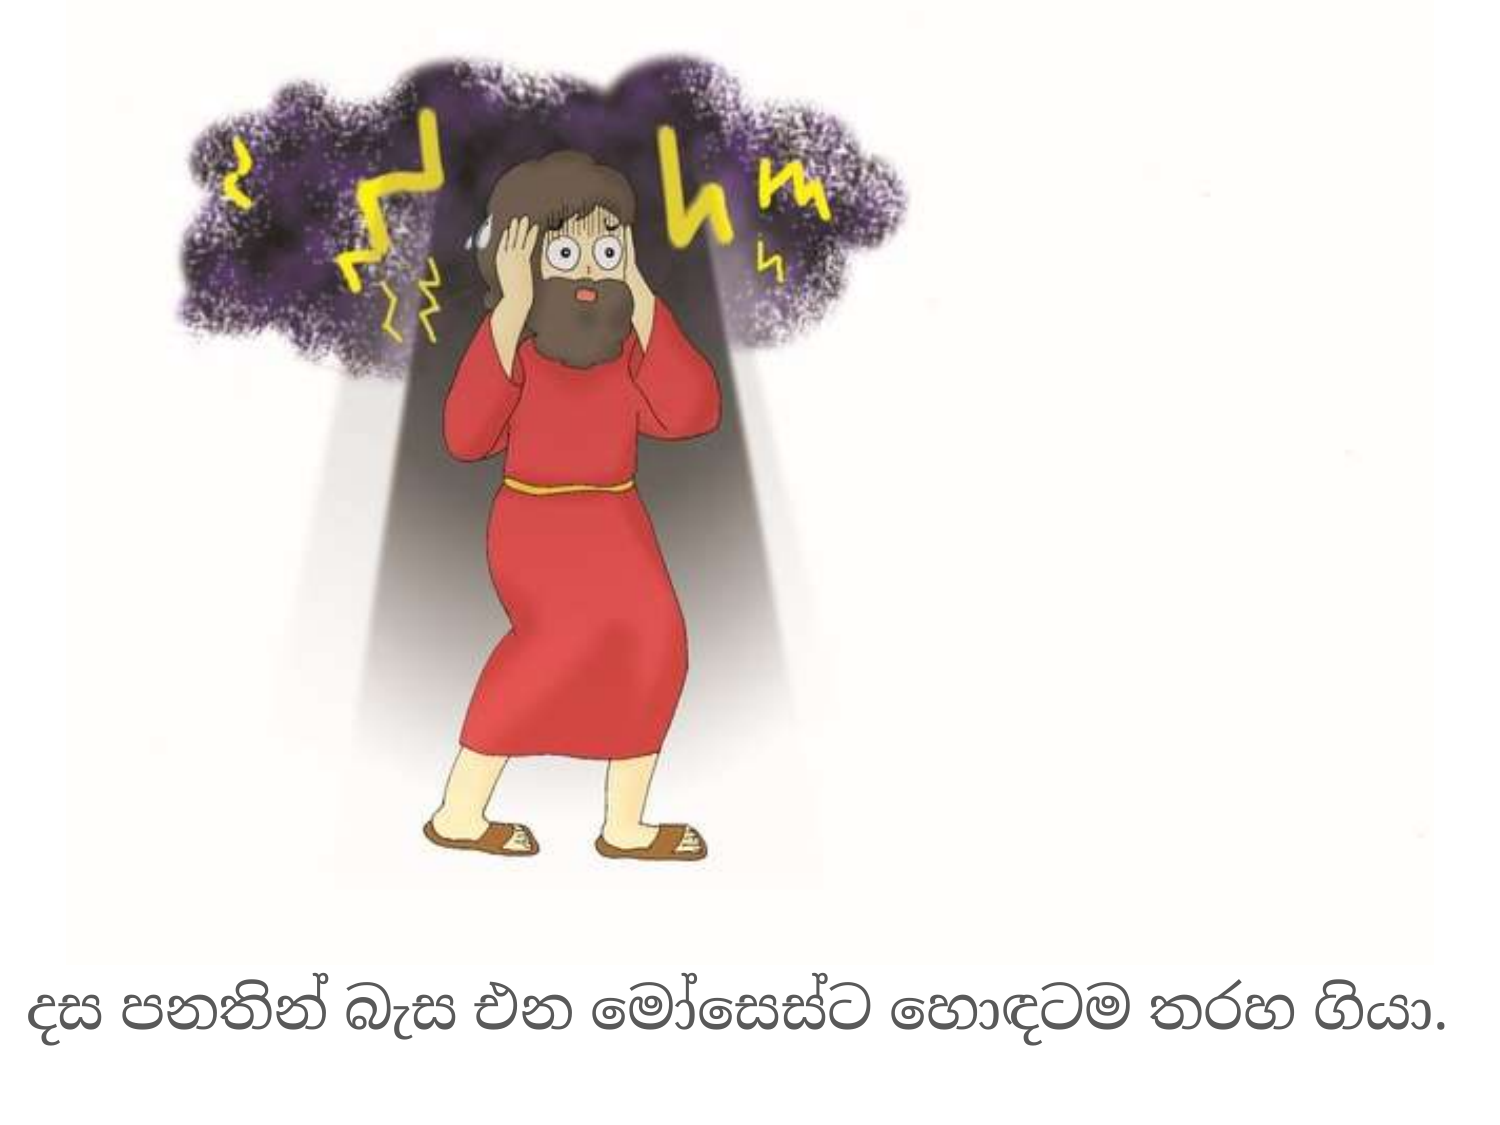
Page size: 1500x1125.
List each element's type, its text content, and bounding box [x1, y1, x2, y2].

picture [66, 0, 1434, 965]
text_box දස පනතින් බැස එන මෝසෙස්ට හොඳටම තරහ ගියා. [11, 964, 1498, 1049]
